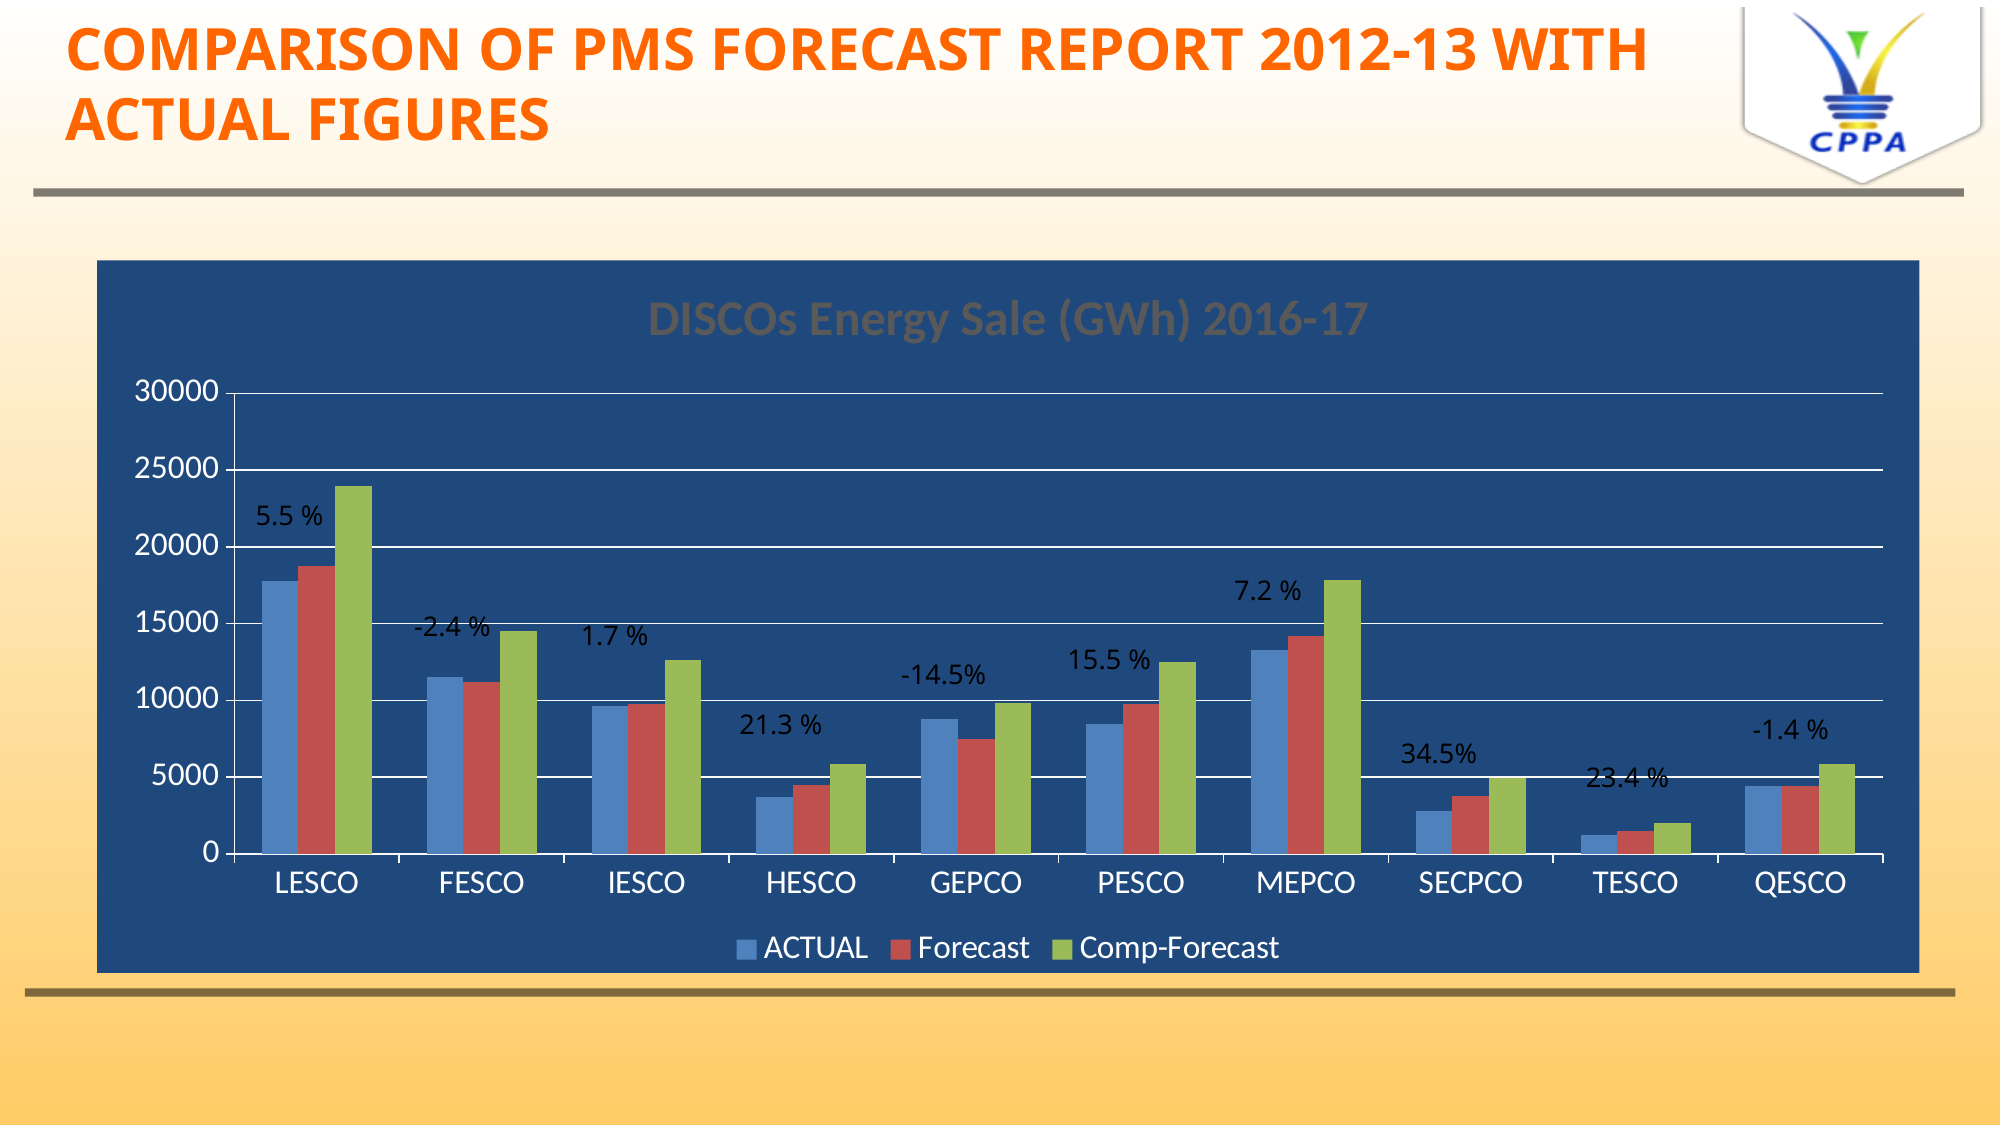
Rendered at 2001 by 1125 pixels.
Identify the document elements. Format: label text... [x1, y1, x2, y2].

title COMPARISON OF PMS FORECAST REPORT 2012-13 WITH ACTUAL FIGURES [49, 0, 1742, 165]
picture [1732, 7, 1990, 191]
chart [96, 260, 1920, 974]
